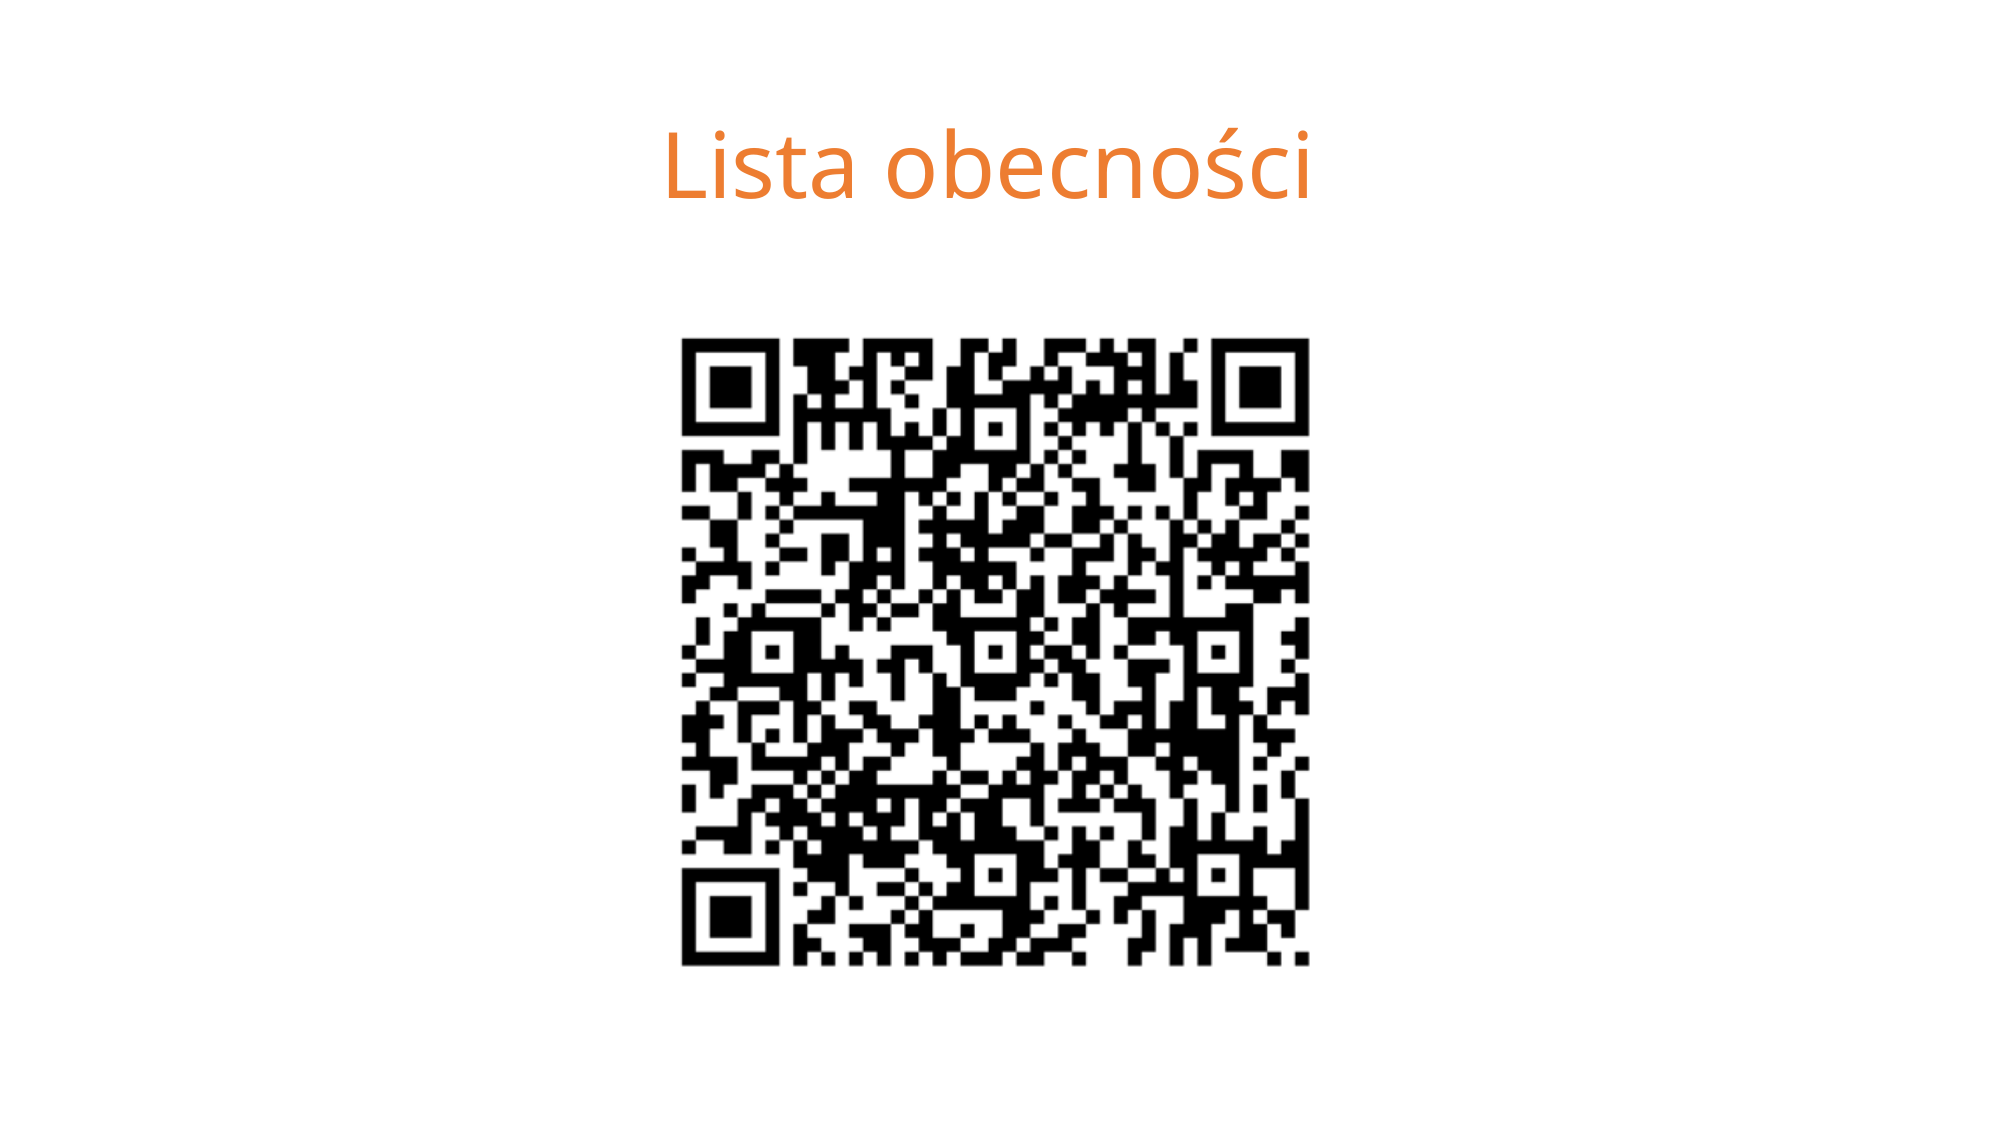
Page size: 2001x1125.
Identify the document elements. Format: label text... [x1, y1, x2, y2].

title Lista obecności [137, 59, 1863, 278]
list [662, 314, 1338, 998]
